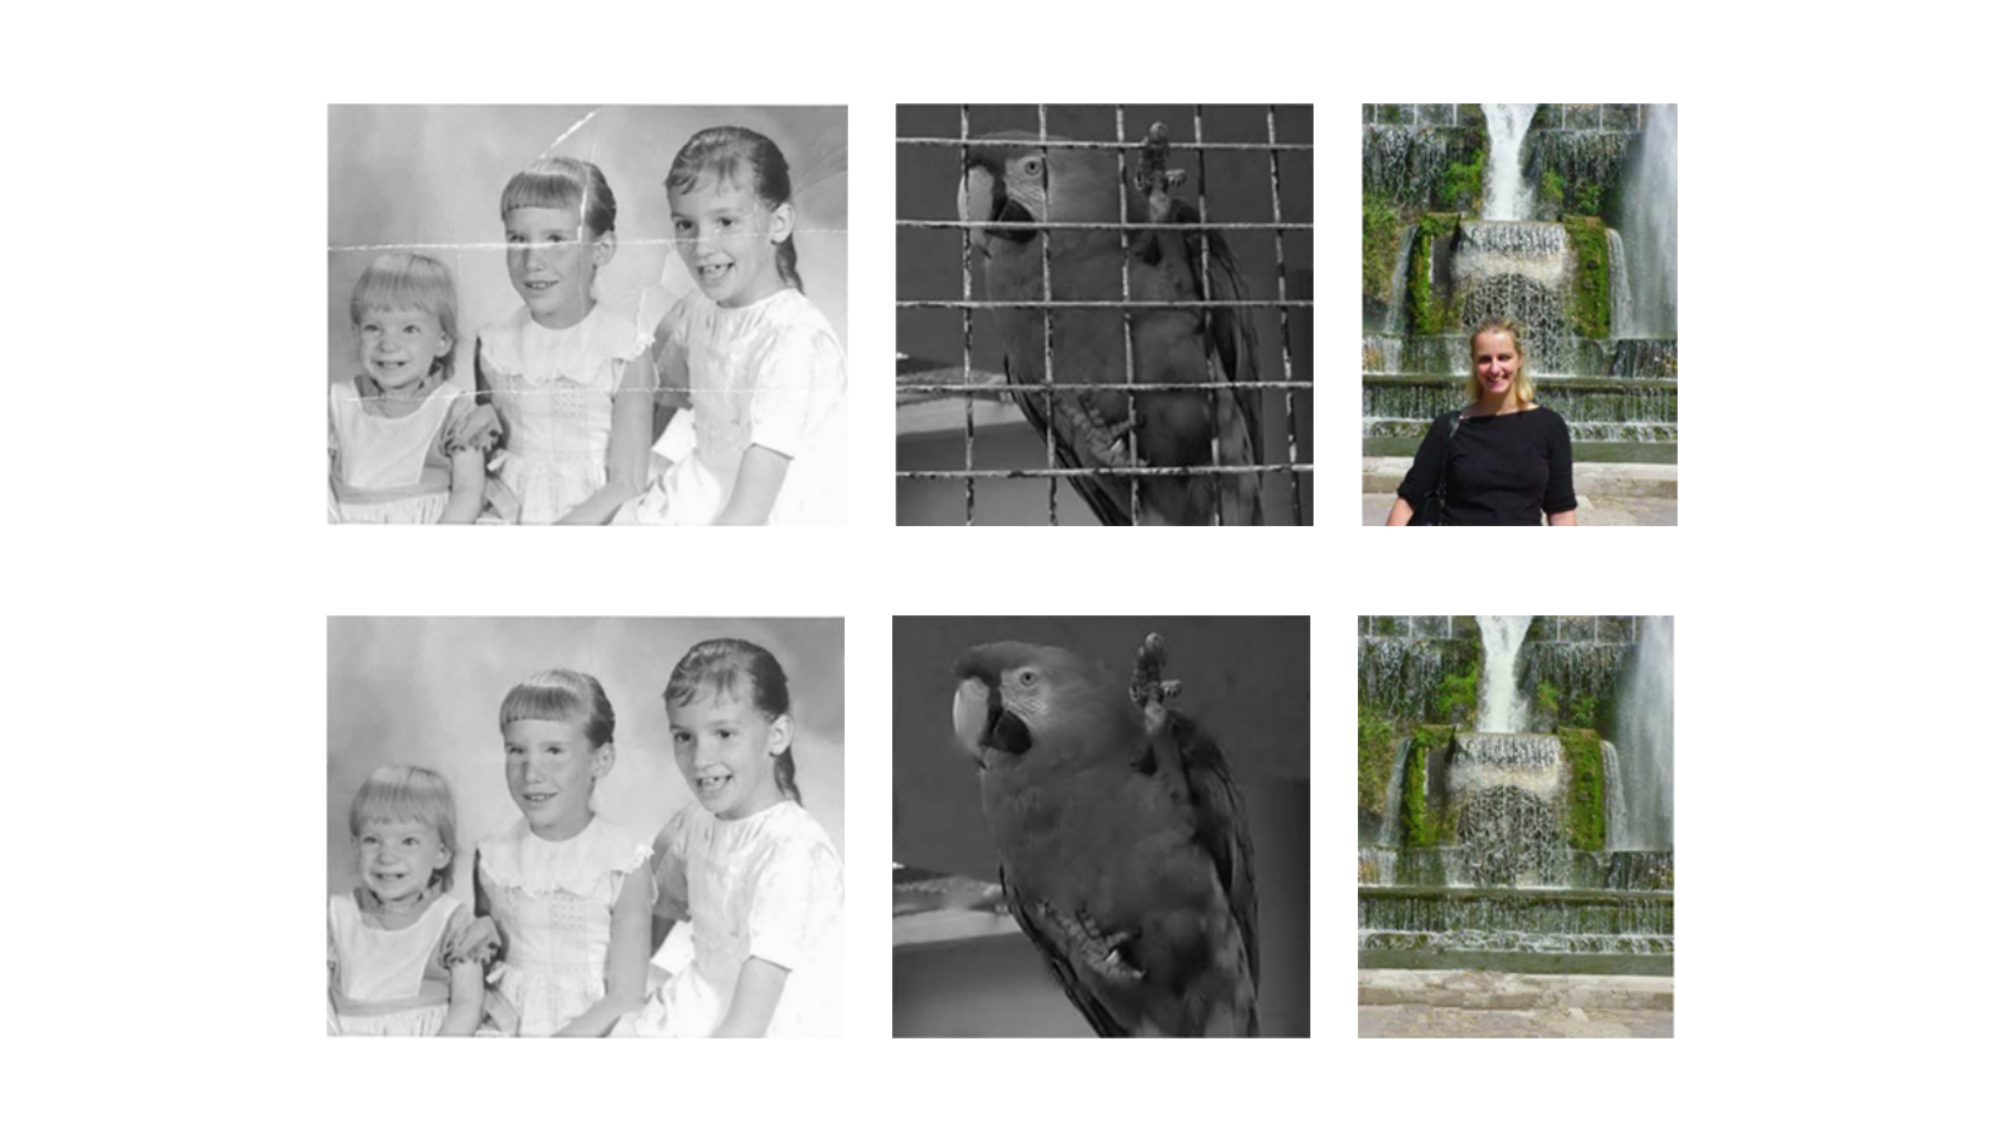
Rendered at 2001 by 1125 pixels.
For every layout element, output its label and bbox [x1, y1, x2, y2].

picture [314, 96, 1684, 530]
picture [314, 613, 1686, 1046]
